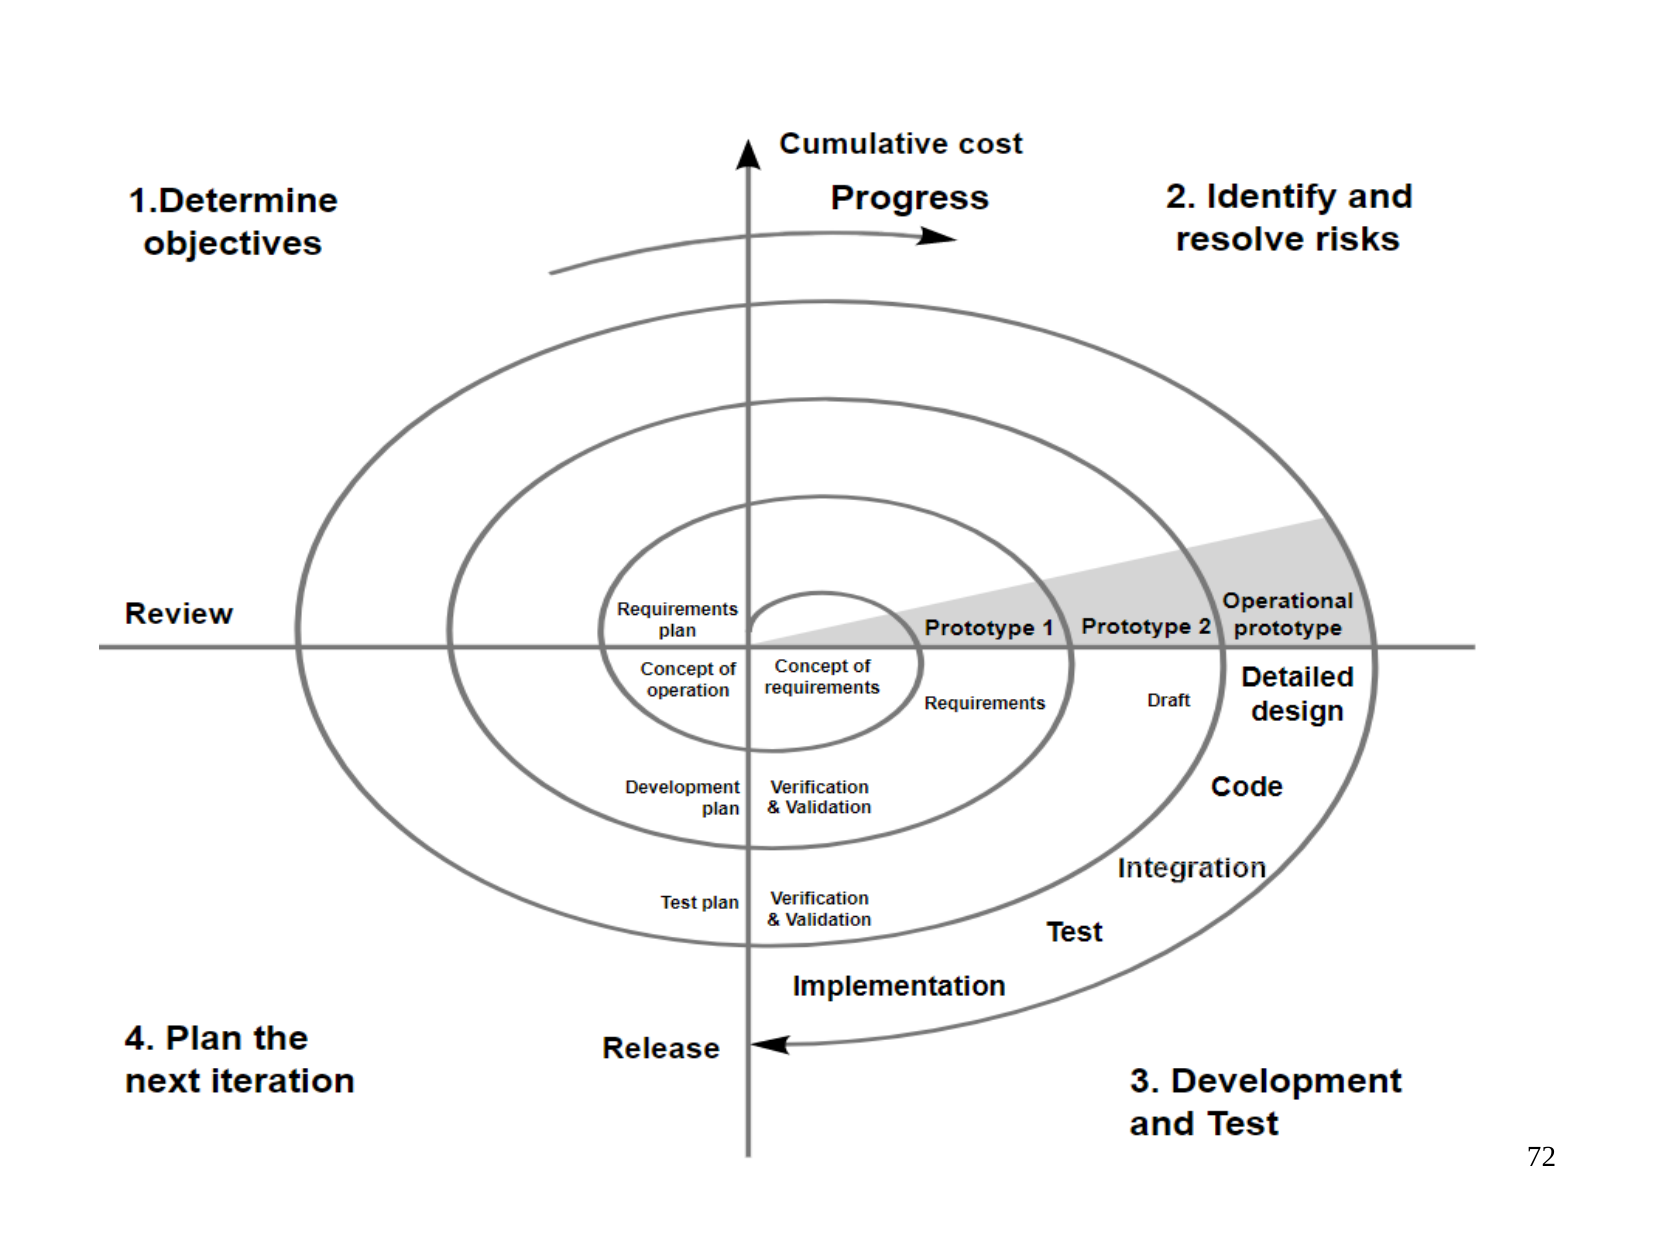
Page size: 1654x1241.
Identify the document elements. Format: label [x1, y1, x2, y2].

list [98, 114, 1485, 1171]
